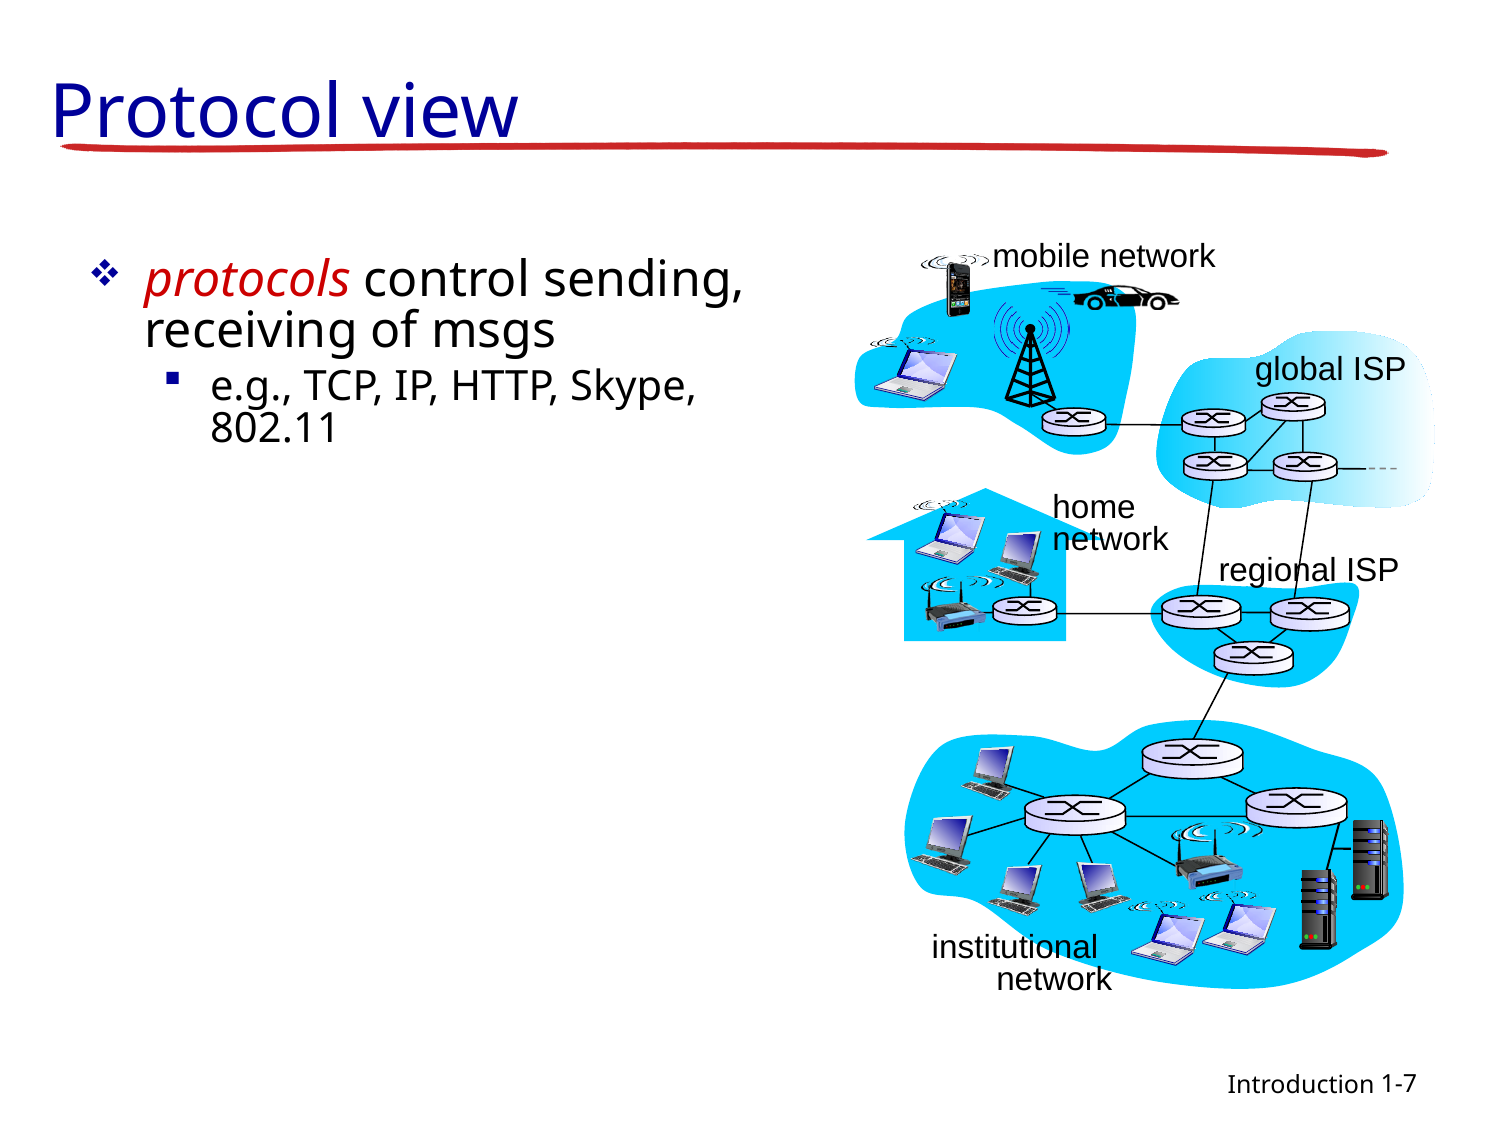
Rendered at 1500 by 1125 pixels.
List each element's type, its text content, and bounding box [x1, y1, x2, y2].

text_box Protocol view [34, 31, 1410, 185]
picture [53, 138, 1405, 163]
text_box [853, 226, 1437, 1006]
slide_number 1-7 [1365, 1059, 1477, 1106]
footer Introduction [1209, 1060, 1391, 1109]
list protocols control sending, receiving of msgs e.g., TCP, IP, HTTP, Skype, 802.11 [72, 248, 848, 981]
